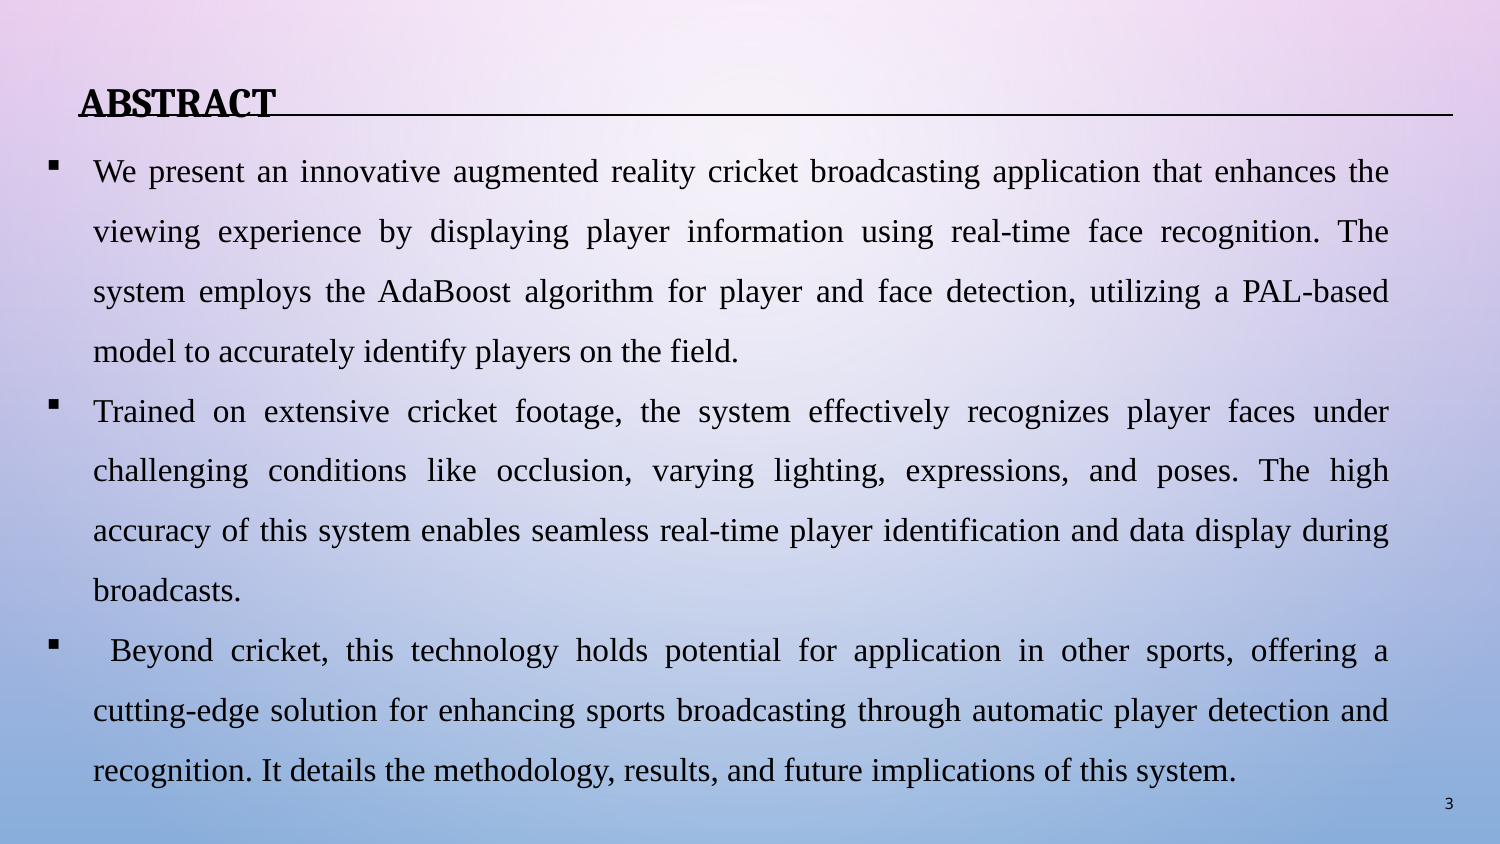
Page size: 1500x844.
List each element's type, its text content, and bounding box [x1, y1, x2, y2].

text_box ABSTRACT [63, 68, 1470, 134]
text_box We present an innovative augmented reality cricket broadcasting application that enhances the viewing experience by displaying player information using real-time face recognition. The system employs the AdaBoost algorithm for player and face detection, utilizing a PAL-based model to accurately identify players on the field. Trained on extensive cricket footage, the system effectively recognizes player faces under challenging conditions like occlusion, varying lighting, expressions, and poses. The high accuracy of this system enables seamless real-time player identification and data display during broadcasts. Beyond cricket, this technology holds potential for application in other sports, offering a cutting-edge solution for enhancing sports broadcasting through automatic player detection and recognition. It details the methodology, results, and future implications of this system. [31, 121, 1407, 796]
slide_number 3 [1378, 779, 1469, 844]
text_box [0, 0, 1500, 461]
